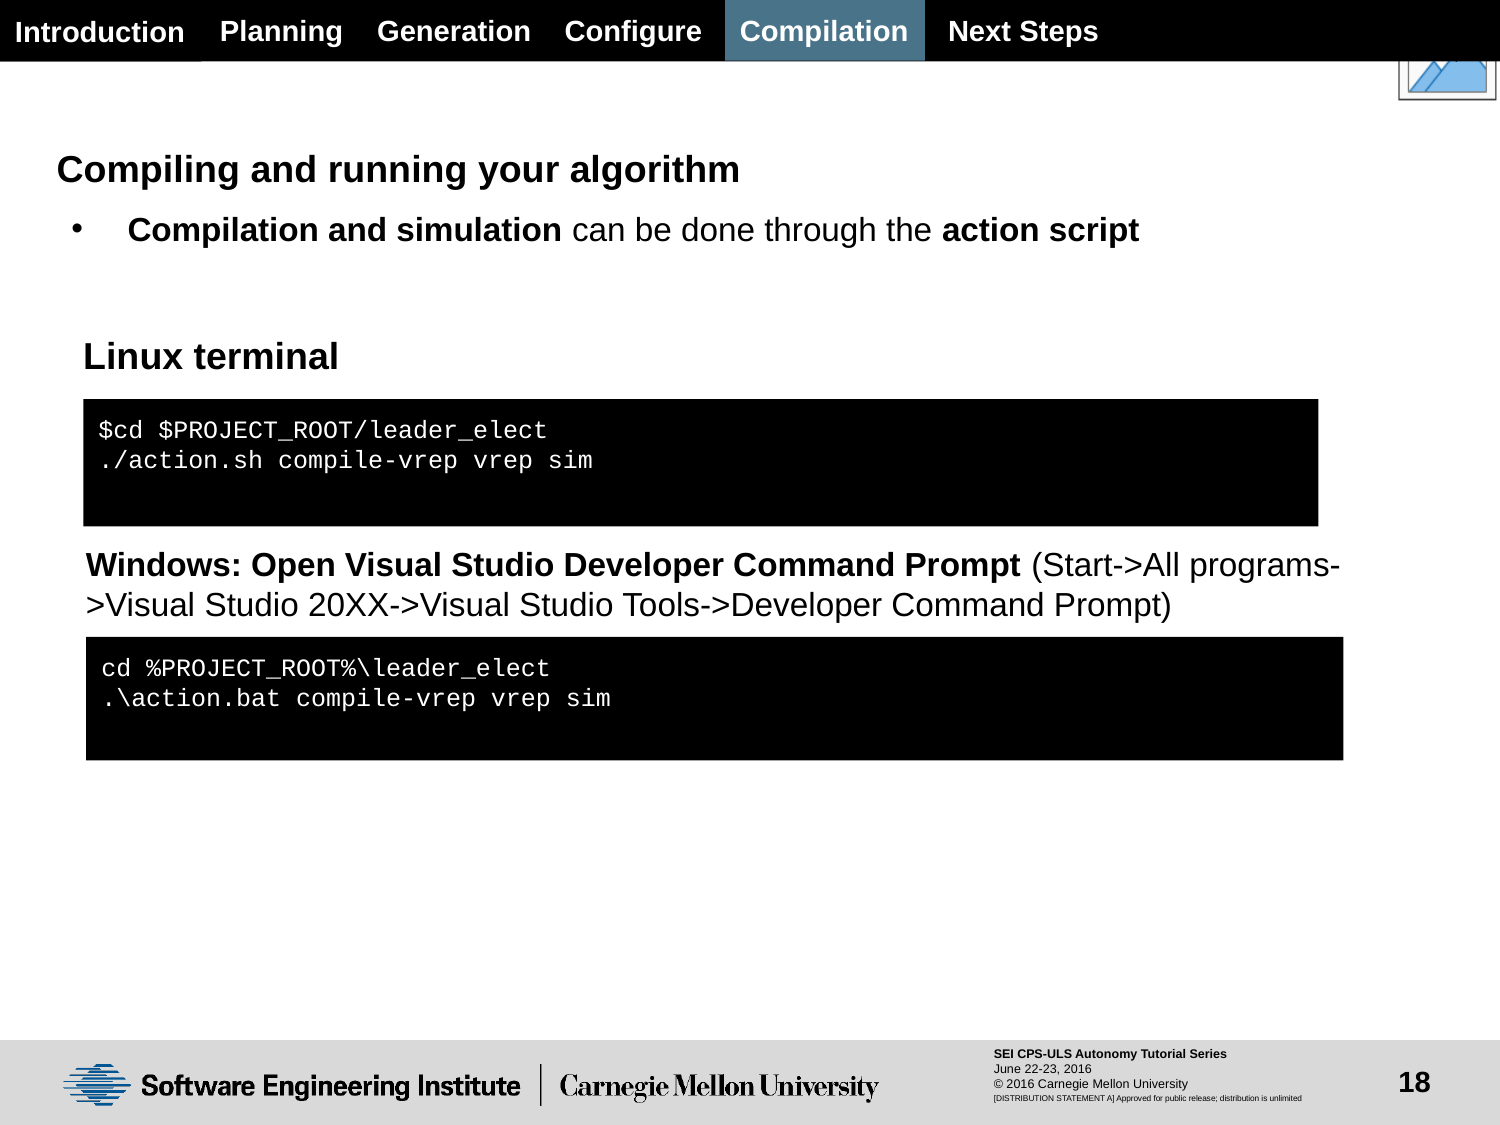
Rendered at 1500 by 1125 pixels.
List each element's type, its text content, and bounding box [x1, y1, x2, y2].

text_box Generation [362, 0, 549, 61]
text_box Planning [205, 0, 362, 61]
picture [1394, 0, 1500, 105]
text_box cd %PROJECT_ROOT%\leader_elect .\action.bat compile-vrep vrep sim [86, 636, 1344, 761]
text_box Configure [549, 0, 720, 61]
text_box Compilation and simulation can be done through the action script [15, 207, 1438, 263]
text_box Next Steps [933, 0, 1188, 61]
text_box Compiling and running your algorithm [41, 137, 1378, 198]
text_box [202, 0, 1394, 62]
text_box $cd $PROJECT_ROOT/leader_elect ./action.sh compile-vrep vrep sim [83, 399, 1319, 527]
text_box Linux terminal [68, 324, 552, 385]
text_box Compilation [725, 0, 925, 61]
picture [52, 1054, 890, 1112]
text_box Introduction [0, 0, 202, 62]
text_box Windows: Open Visual Studio Developer Command Prompt (Start->All programs->Visual Studio 20XX->Visual Studio Tools->Developer Command Prompt) [71, 535, 1439, 631]
